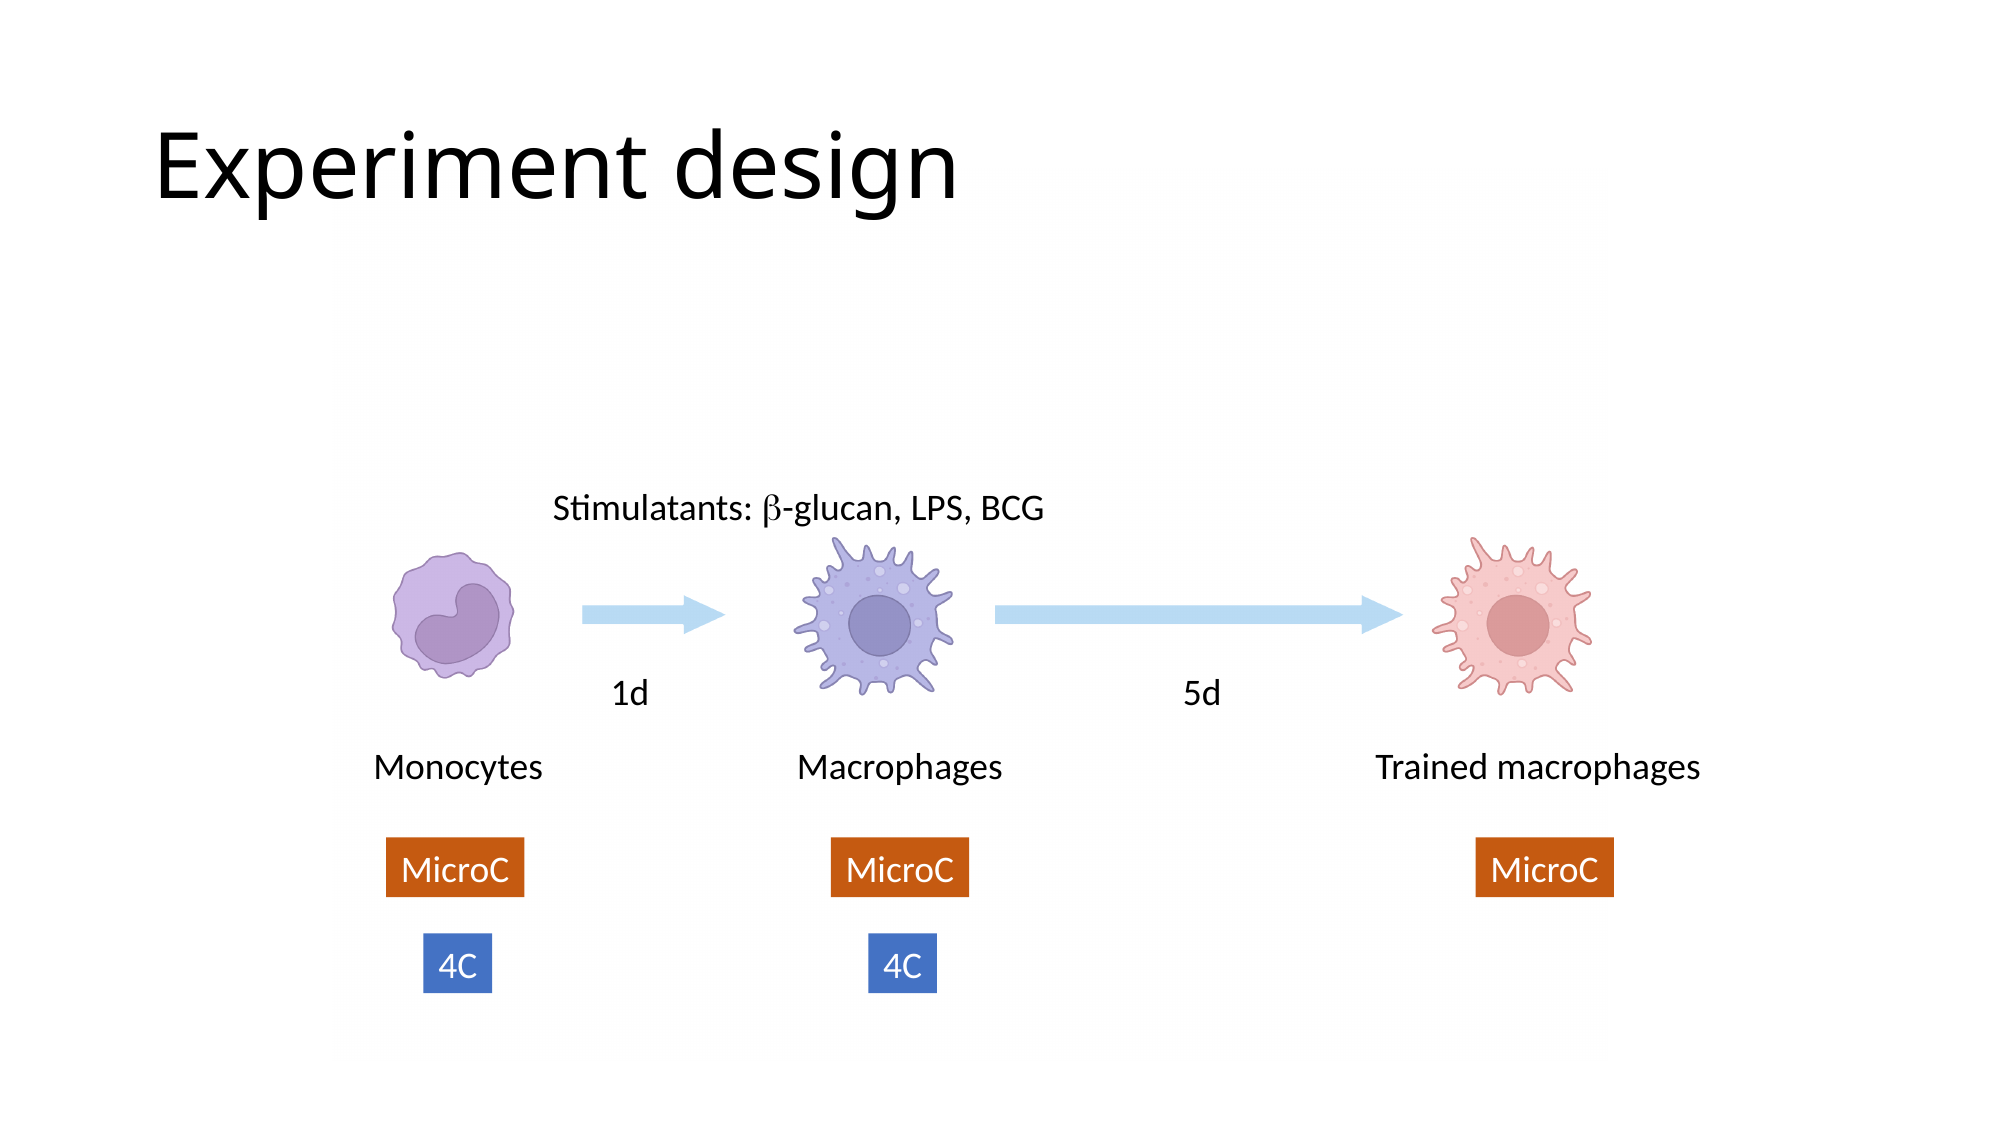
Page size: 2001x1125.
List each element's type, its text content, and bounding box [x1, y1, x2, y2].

title Experiment design [137, 59, 1863, 278]
picture [332, 168, 1608, 1062]
text_box Trained macrophages [1608, 734, 1717, 795]
text_box MicroC [1608, 837, 1614, 898]
